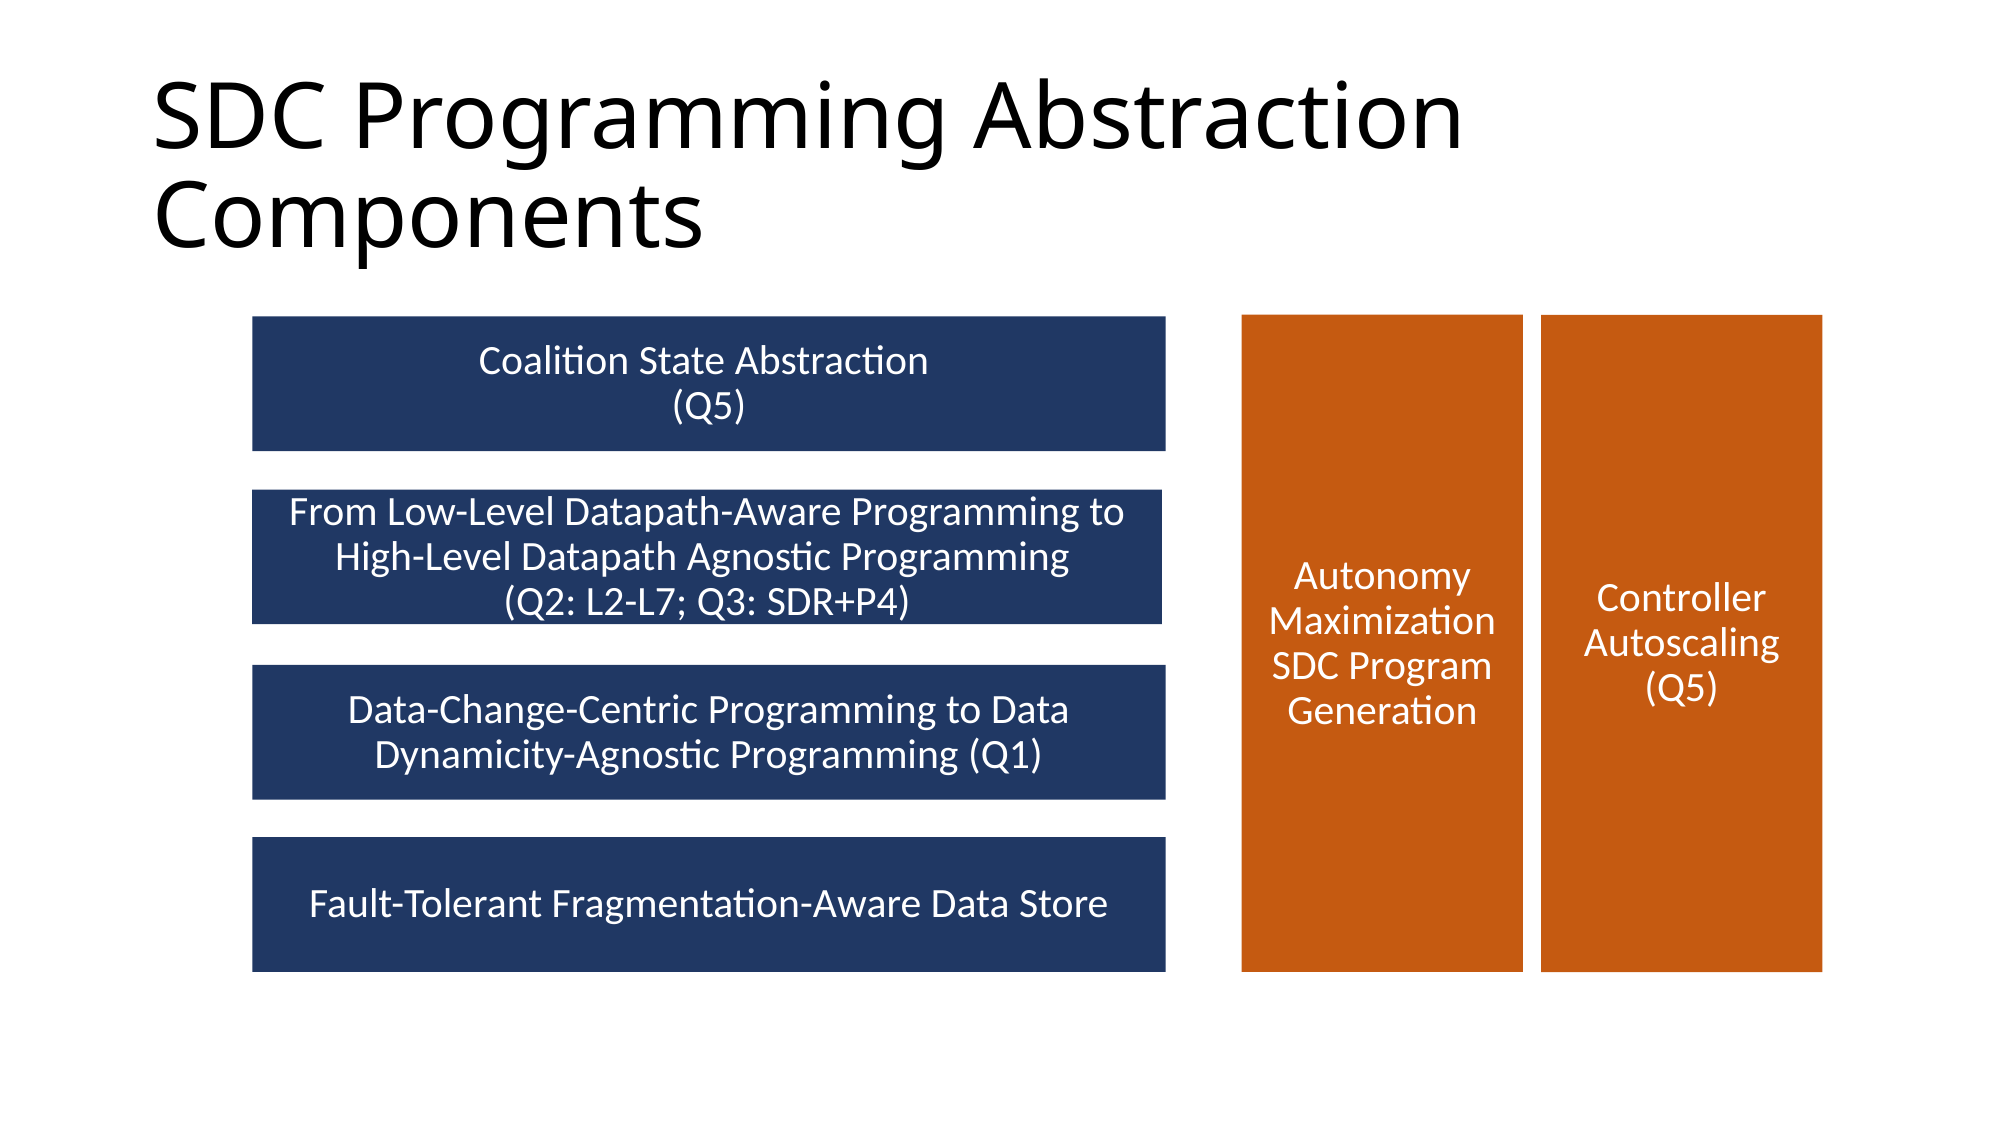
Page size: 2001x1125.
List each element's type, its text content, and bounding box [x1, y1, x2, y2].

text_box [234, 485, 1292, 629]
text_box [1236, 306, 1535, 972]
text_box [234, 832, 1296, 976]
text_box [1535, 306, 1863, 973]
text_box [234, 660, 1296, 804]
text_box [234, 312, 1296, 456]
title SDC Programming Abstraction Components [137, 59, 1863, 278]
